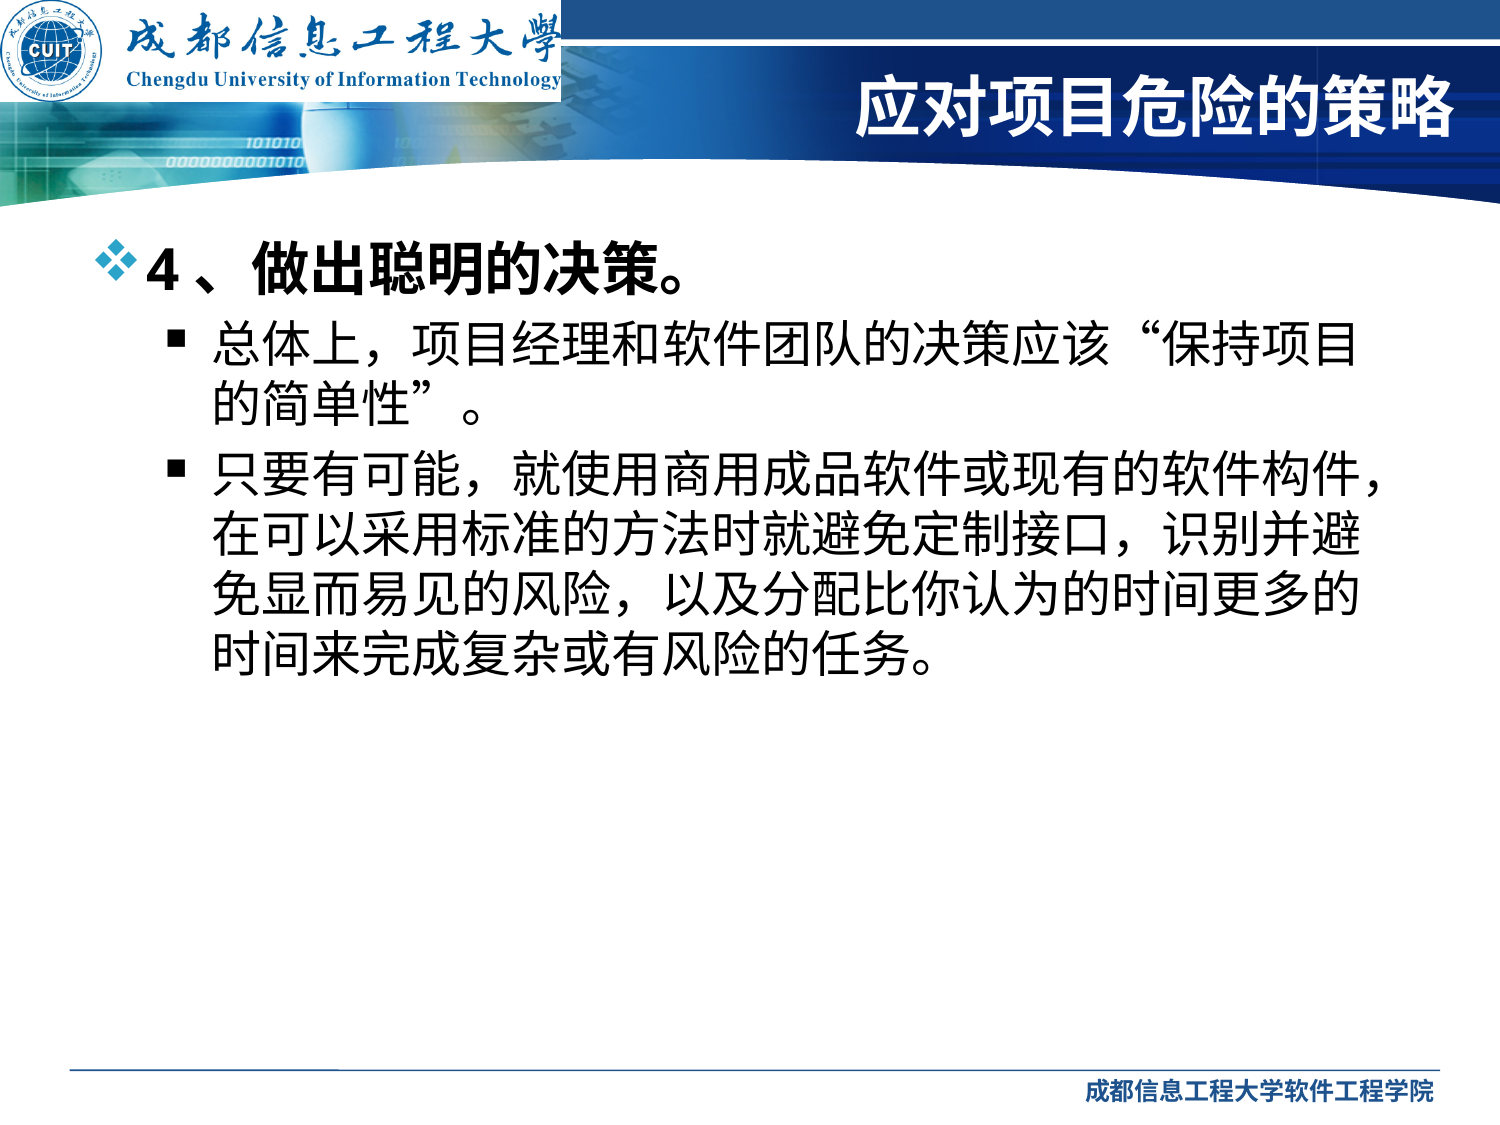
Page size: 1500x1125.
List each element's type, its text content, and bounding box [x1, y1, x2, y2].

title 应对项目危险的策略 [182, 54, 1471, 155]
picture [0, 0, 1500, 206]
footer 成都信息工程大学软件工程学院 [974, 1067, 1451, 1118]
list 4、做出聪明的决策。 总体上，项目经理和软件团队的决策应该“保持项目的简单性”。 只要有可能，就使用商用成品软件或现有的软件构件，在可以采用标准的方法时就避免定制接口，识别并避免显而易见的风险，以及分配比你认为的时间更多的时间来完成复杂或有风险的任务。 [74, 224, 1426, 1059]
